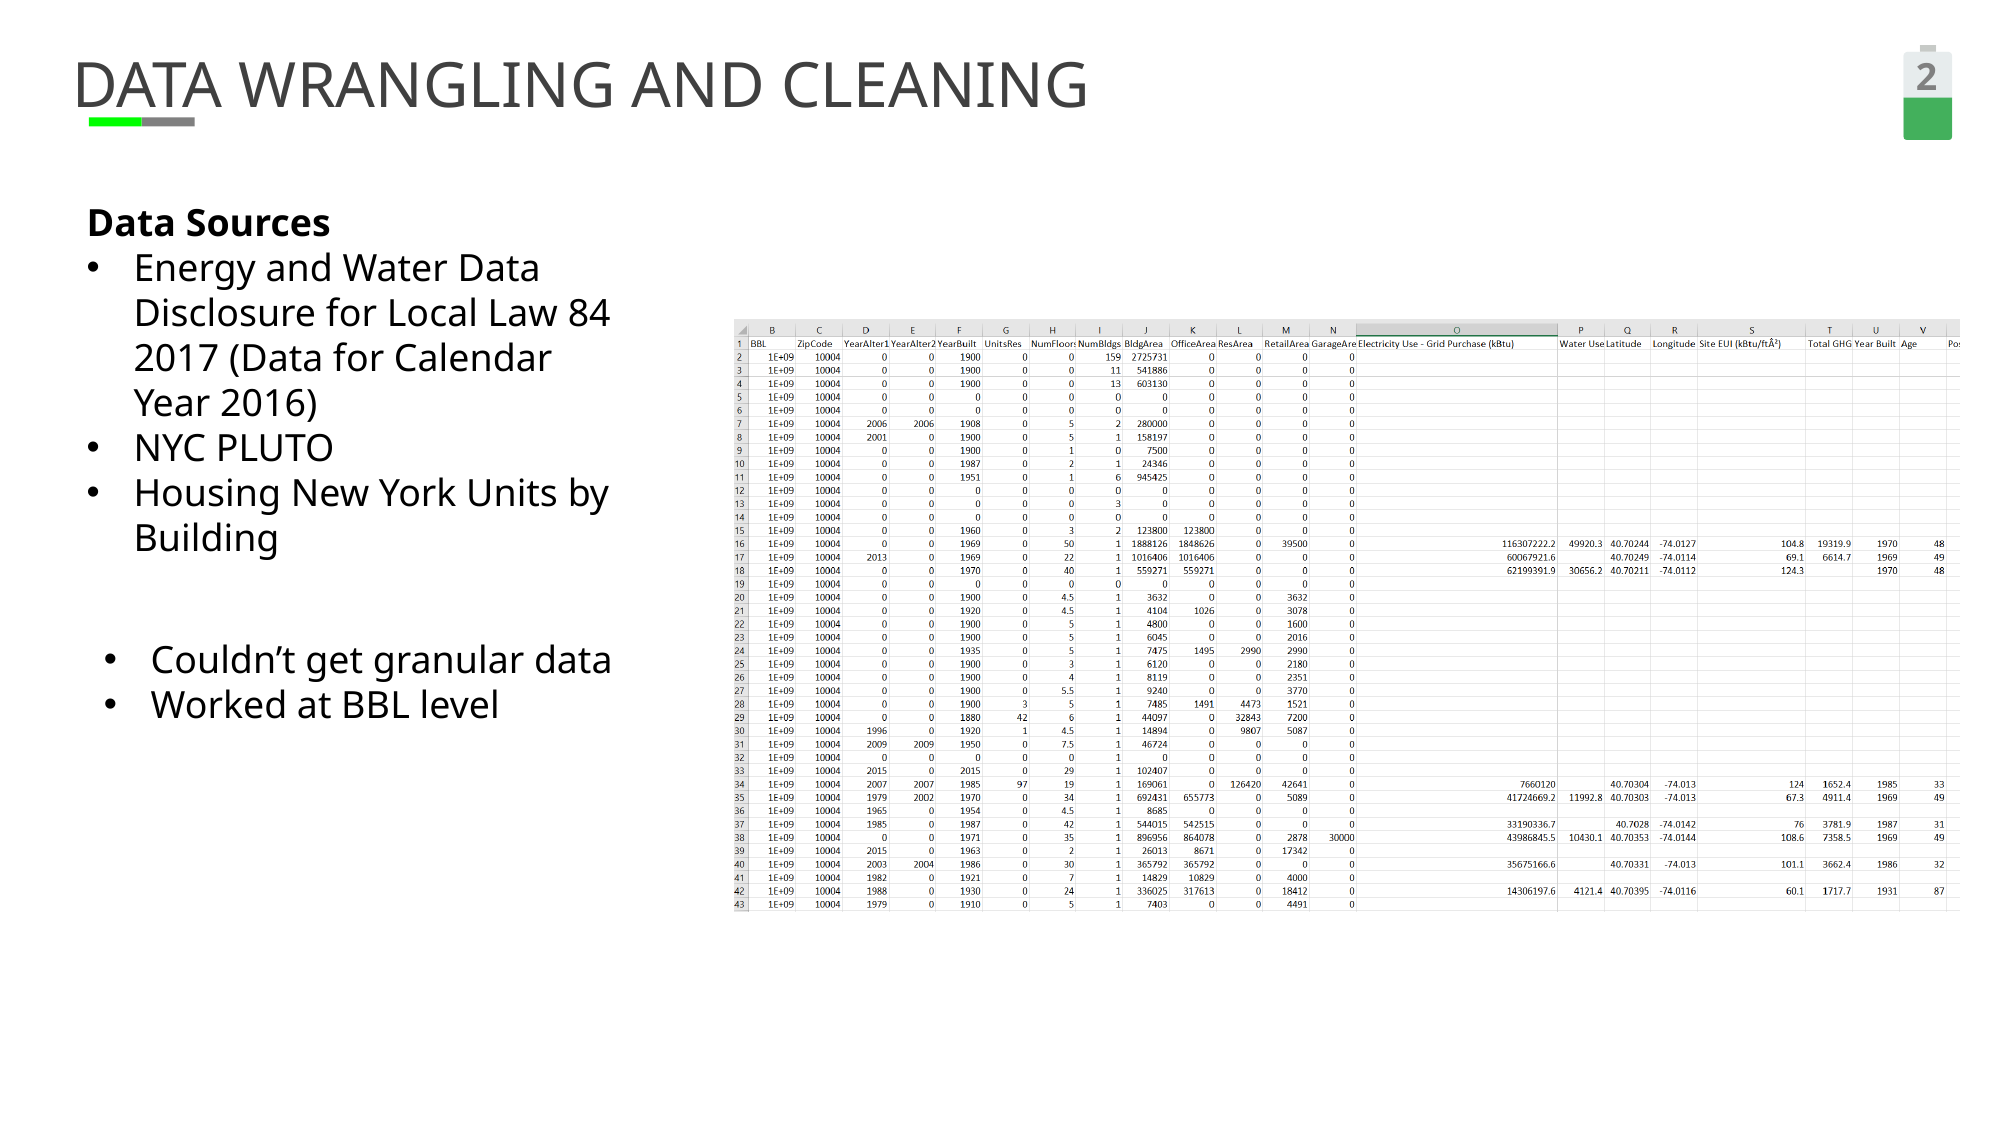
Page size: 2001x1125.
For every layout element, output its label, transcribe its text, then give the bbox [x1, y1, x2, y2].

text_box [1880, 45, 1975, 140]
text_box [89, 117, 195, 127]
text_box DATA WRANGLING AND CLEANING [57, 37, 1804, 128]
text_box Data Sources Energy and Water Data Disclosure for Local Law 84 2017 (Data for Calendar Year 2016) NYC PLUTO Housing New York Units by Building [71, 191, 650, 612]
picture [734, 319, 1960, 912]
text_box Couldn’t get granular data Worked at BBL level [88, 628, 667, 779]
